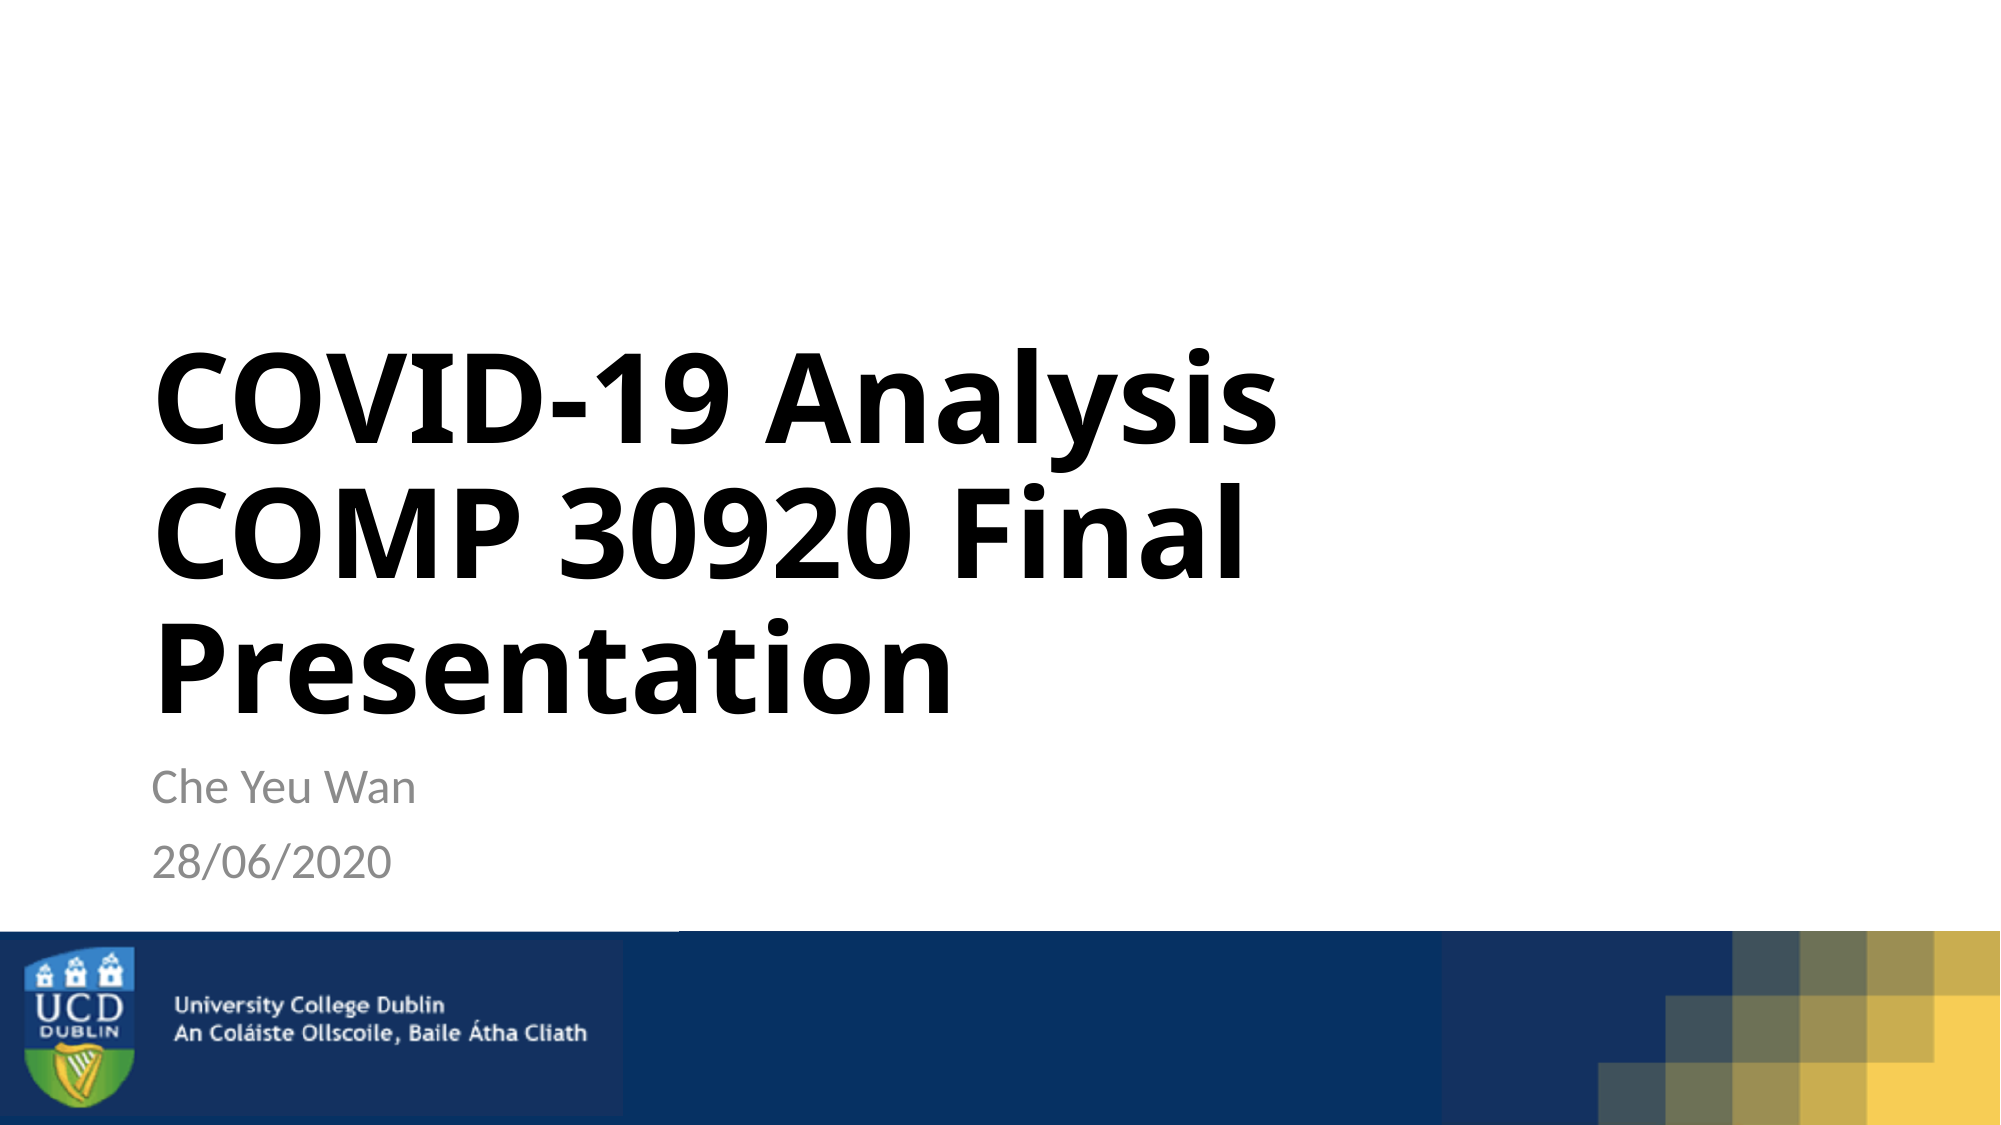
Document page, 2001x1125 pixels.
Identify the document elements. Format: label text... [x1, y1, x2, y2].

picture [0, 940, 623, 1116]
picture [1442, 931, 2000, 1125]
list Che Yeu Wan 28/06/2020 [136, 752, 1862, 999]
title COVID-19 Analysis COMP 30920 Final Presentation [136, 280, 1862, 749]
